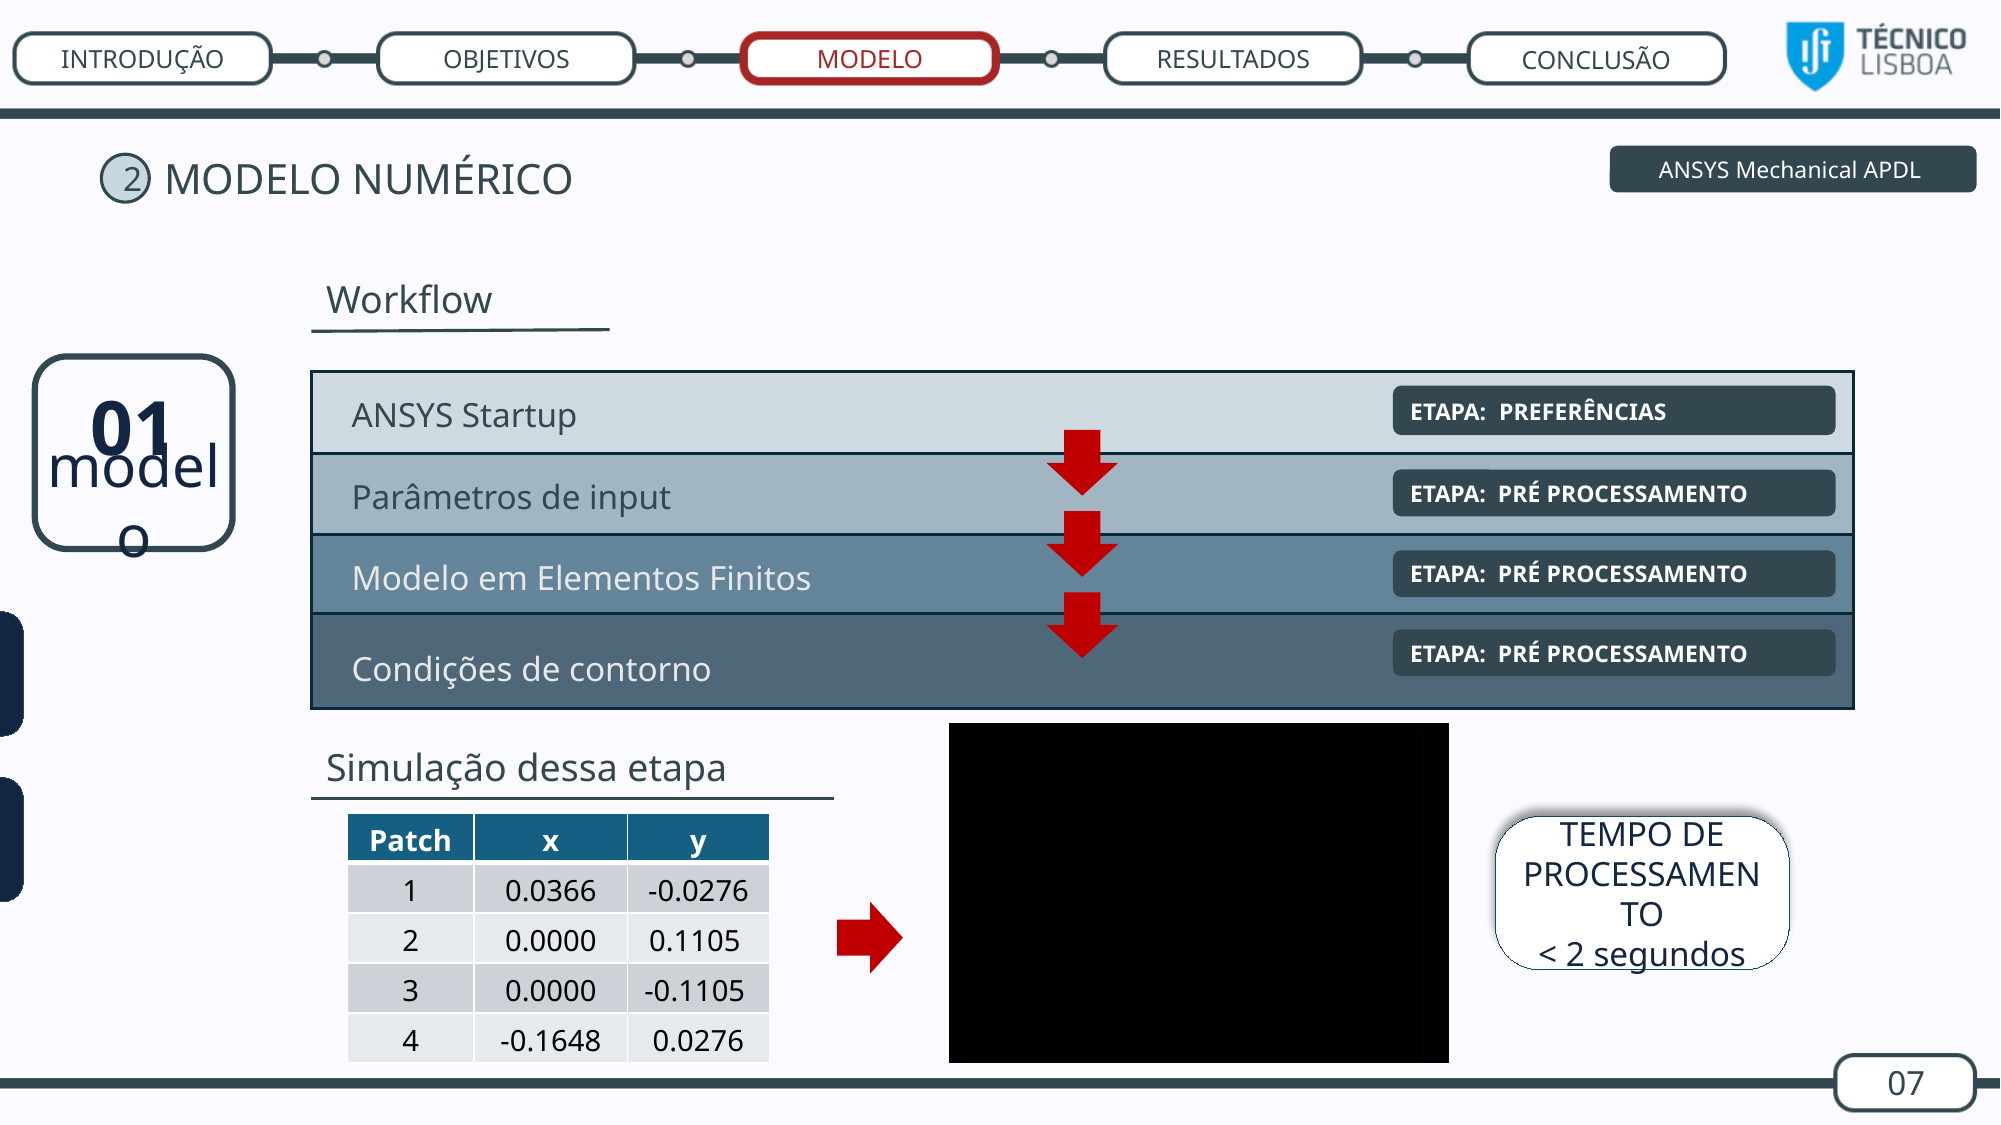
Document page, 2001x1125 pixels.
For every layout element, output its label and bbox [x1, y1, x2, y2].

picture [0, 0, 2000, 1125]
text_box [948, 722, 1450, 1064]
